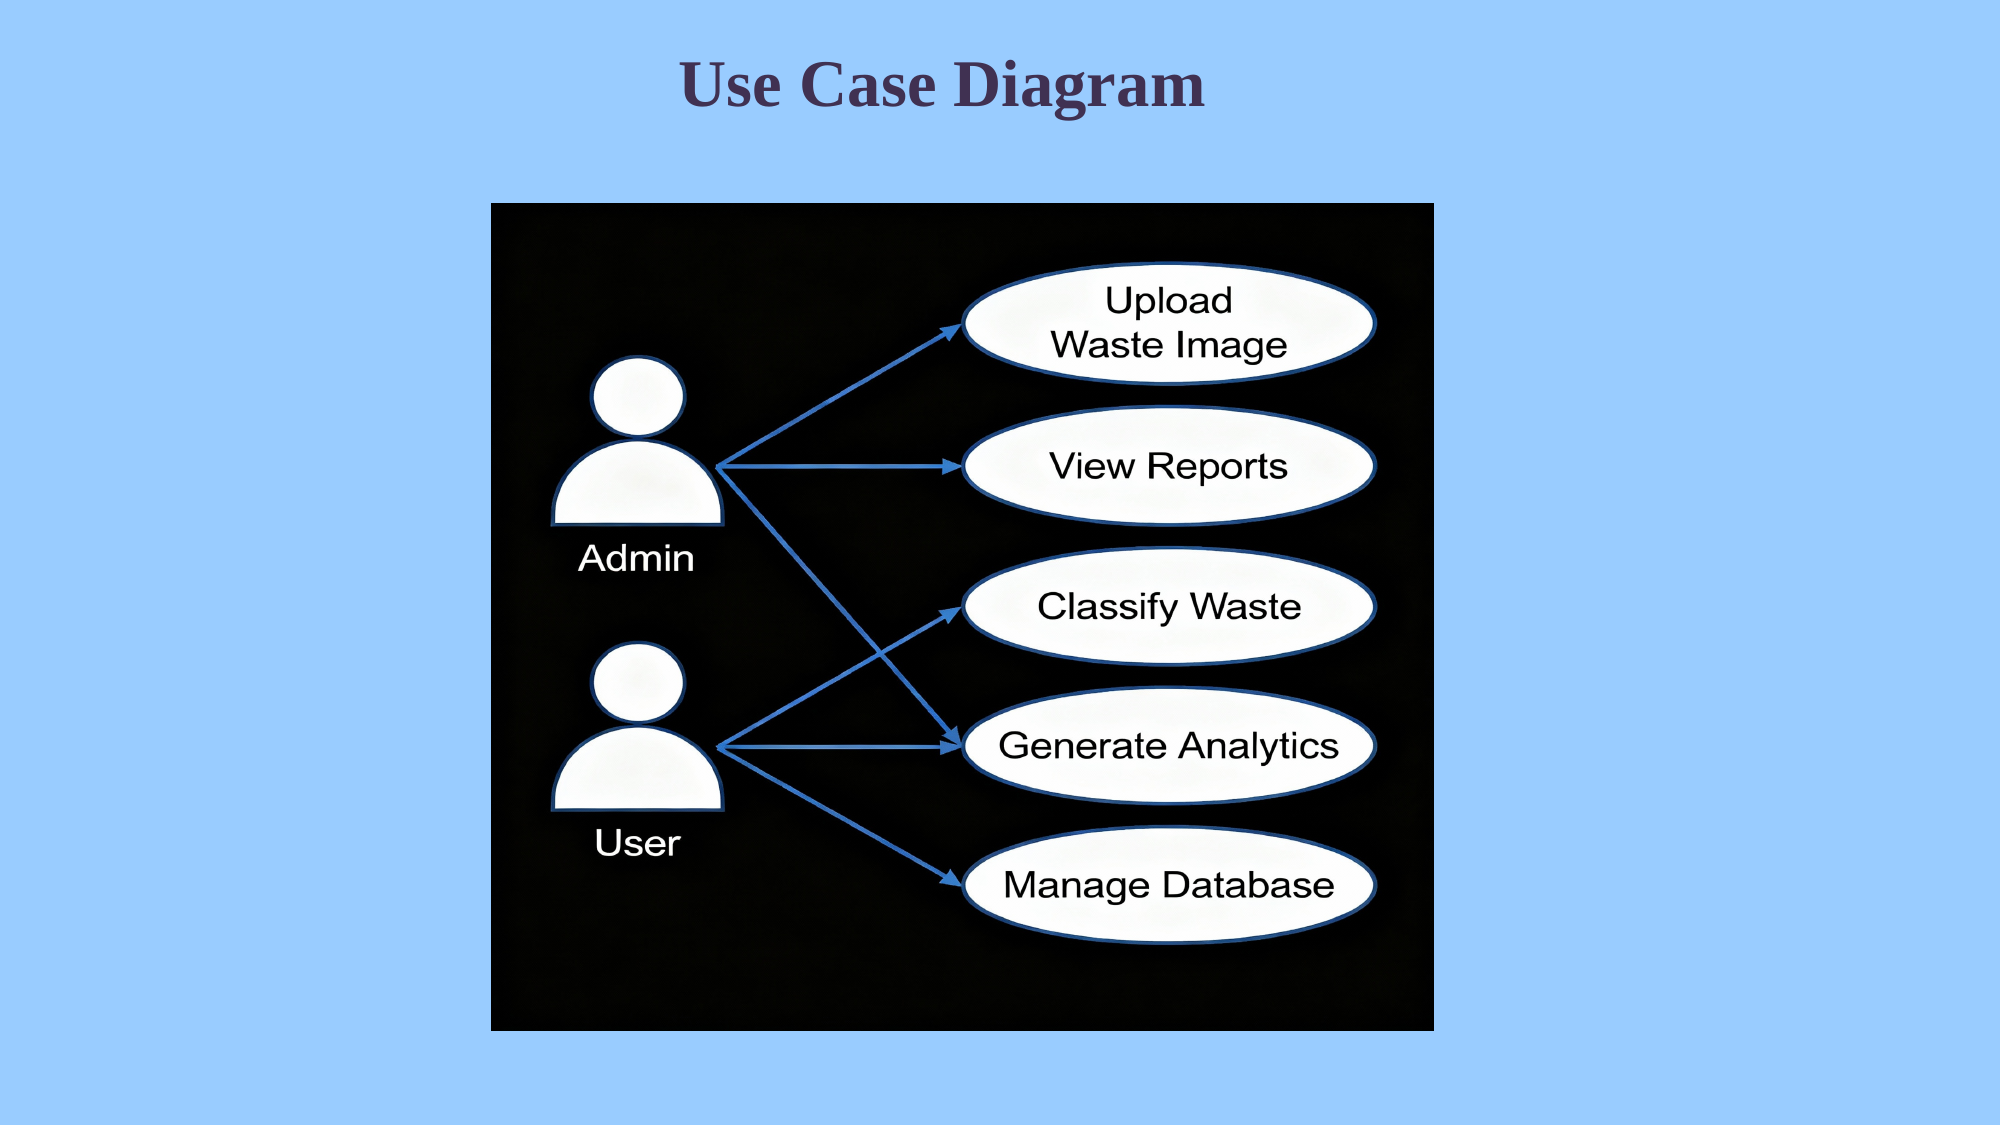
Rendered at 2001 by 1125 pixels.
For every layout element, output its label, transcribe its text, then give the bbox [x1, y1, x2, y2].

text_box Use Case Diagram [664, 32, 1664, 127]
picture [491, 203, 1434, 1031]
